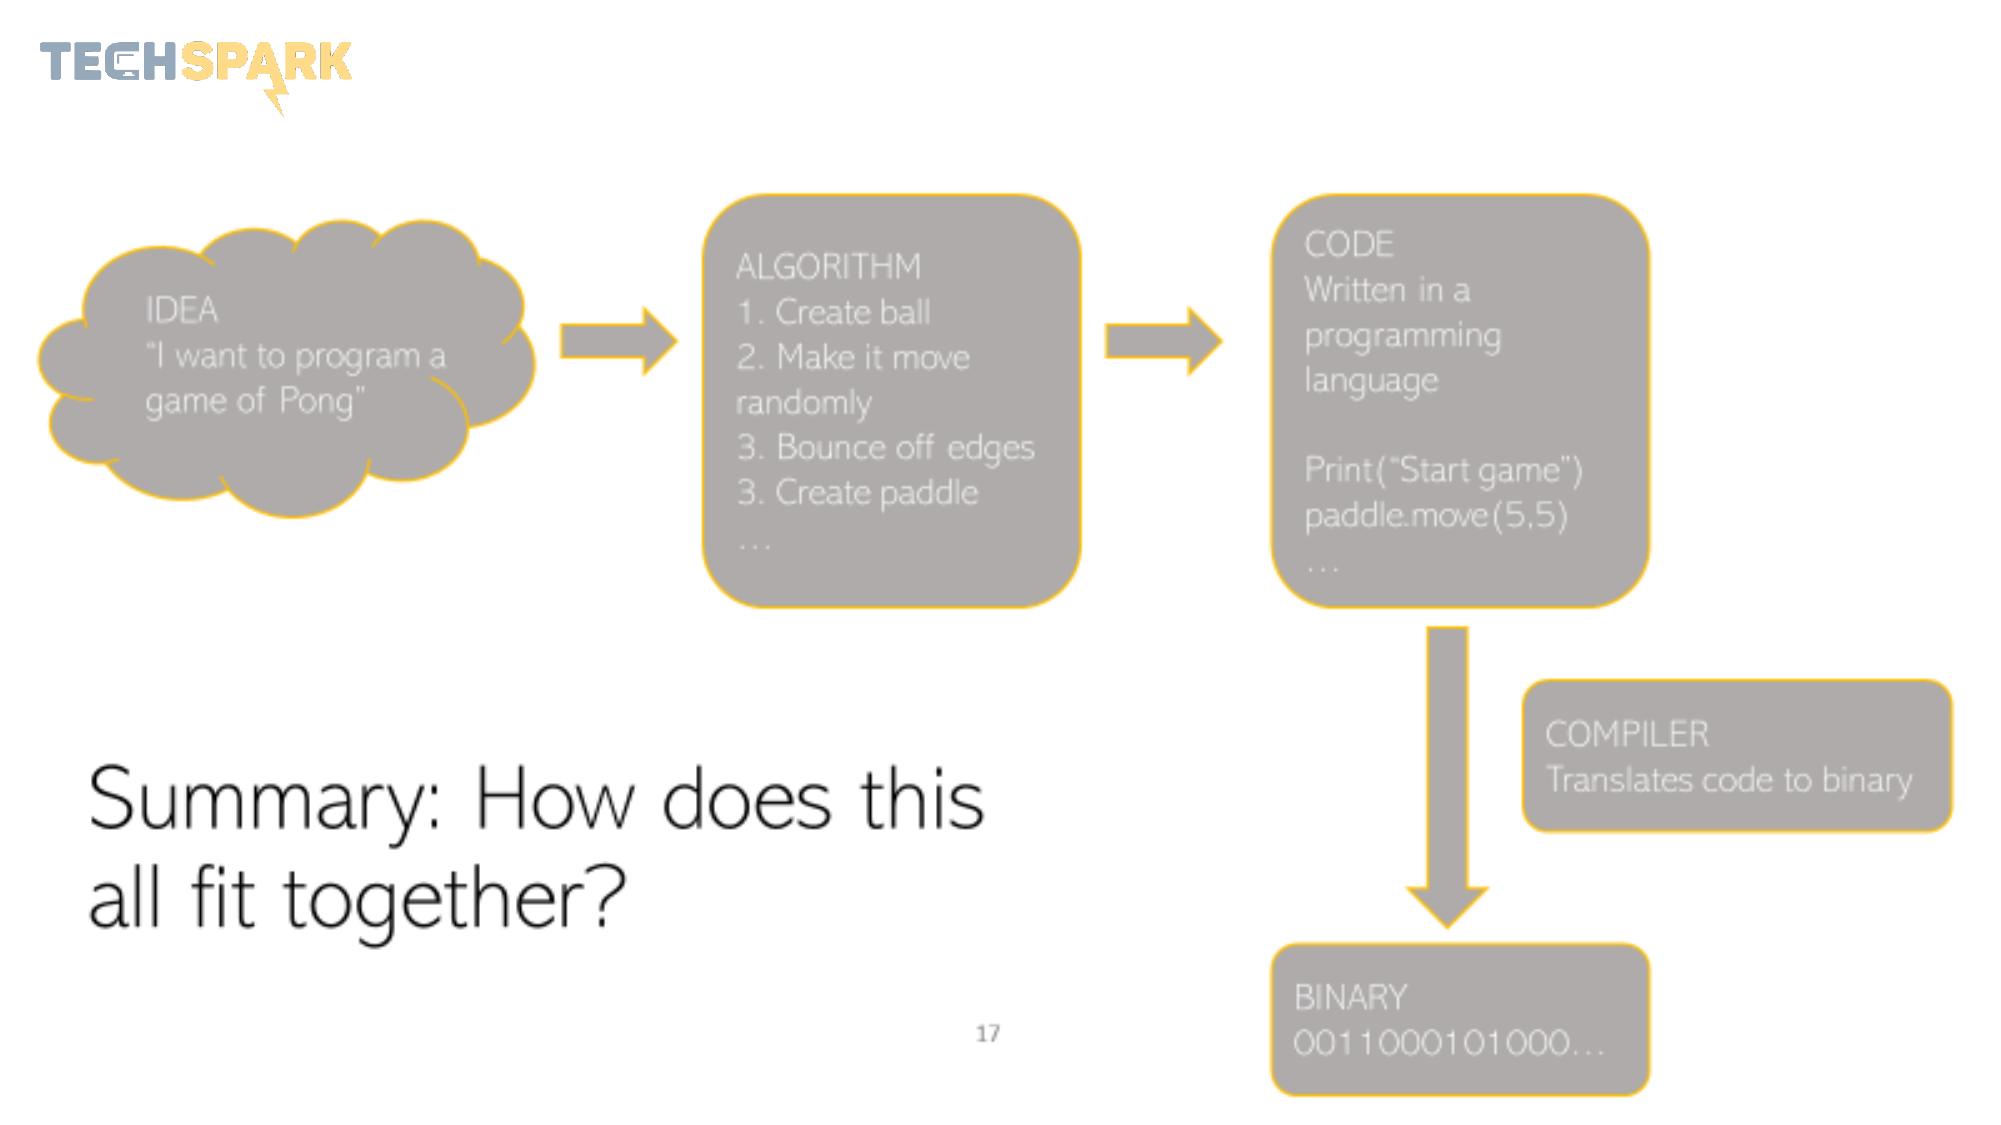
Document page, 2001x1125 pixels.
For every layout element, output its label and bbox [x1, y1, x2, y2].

picture [0, 156, 2000, 1125]
picture [34, 35, 357, 118]
